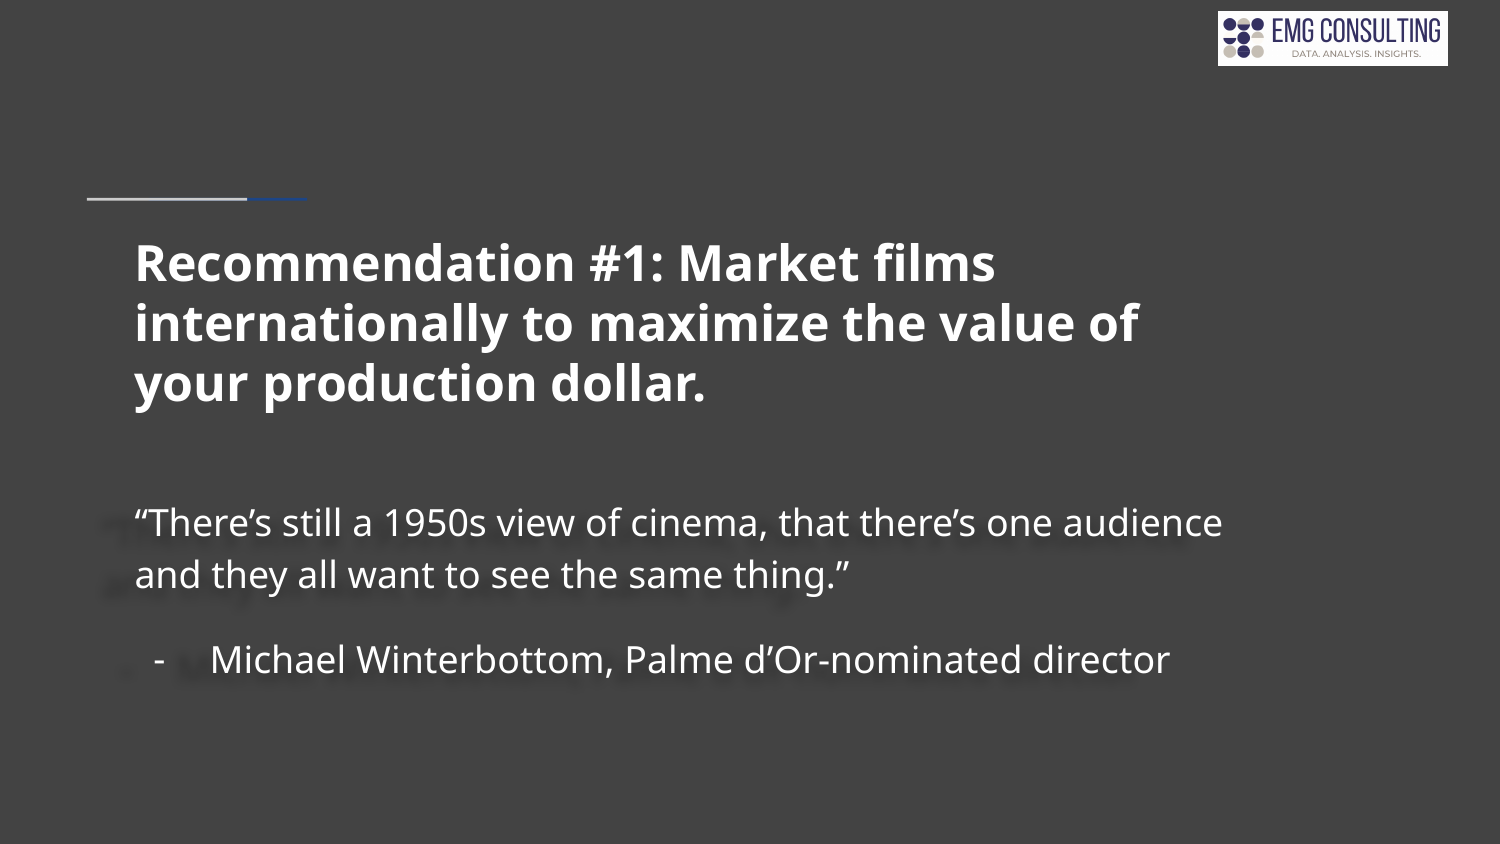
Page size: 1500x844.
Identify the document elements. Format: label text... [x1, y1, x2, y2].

list “There’s still a 1950s view of cinema, that there’s one audience and they all want to see the same thing.” Michael Winterbottom, Palme d’Or-nominated director [119, 477, 1270, 719]
picture [1218, 10, 1448, 67]
title Recommendation #1: Market films internationally to maximize the value of your production dollar. [119, 216, 1270, 275]
